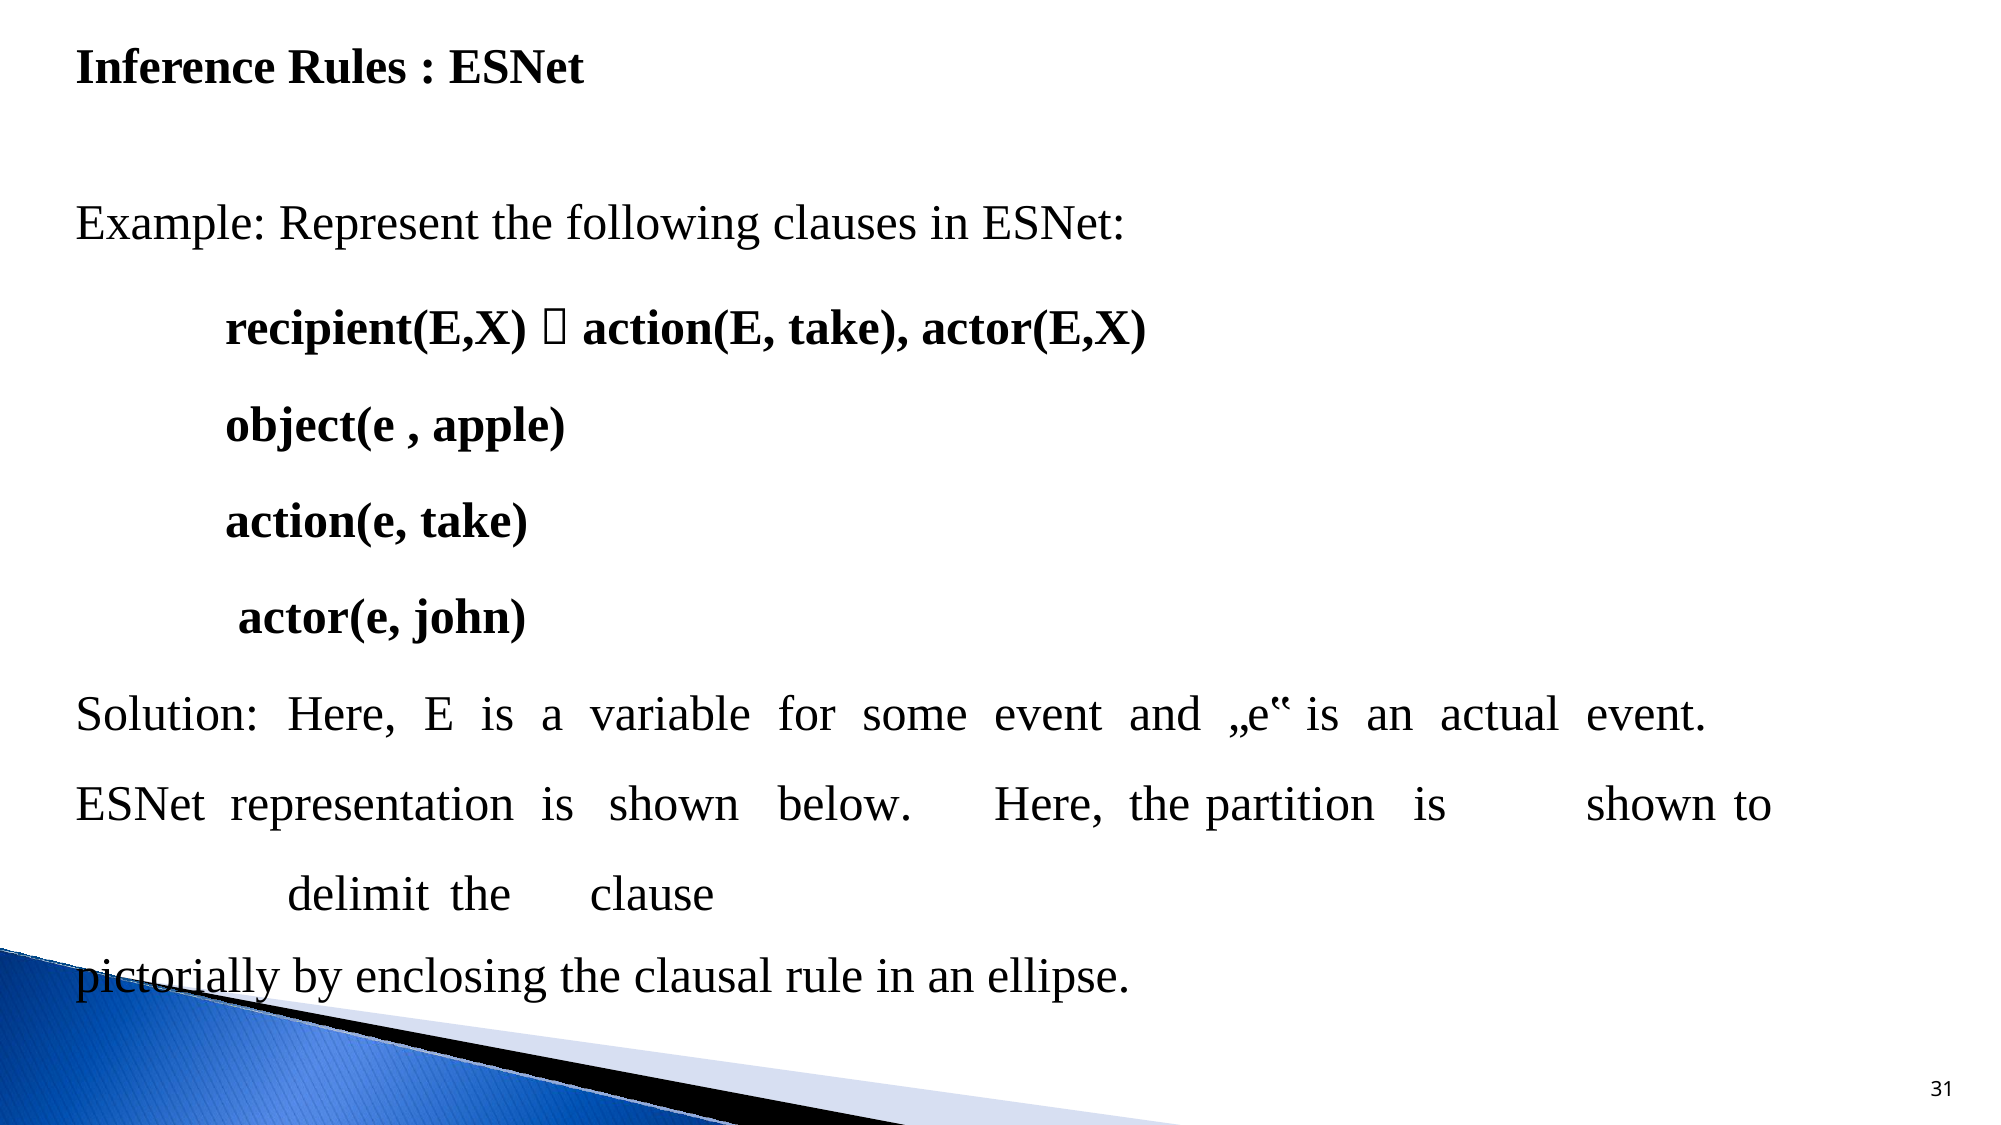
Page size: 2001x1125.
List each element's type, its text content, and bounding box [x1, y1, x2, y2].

picture [0, 948, 743, 1125]
slide_number 31 [1924, 1071, 1963, 1125]
text_box Example: Represent the following clauses in ESNet: recipient(E,X)  action(E, take), actor(E,X) object(e , apple) action(e, take) actor(e, john) Solution: Here, E is a variable for some event and „e‟ is an actual event. ESNet representation is shown below. Here, the partition is shown to delimit the clause pictorially by enclosing the clausal rule in an ellipse. [73, 187, 1865, 1003]
title Inference Rules : ESNet [73, 31, 589, 187]
